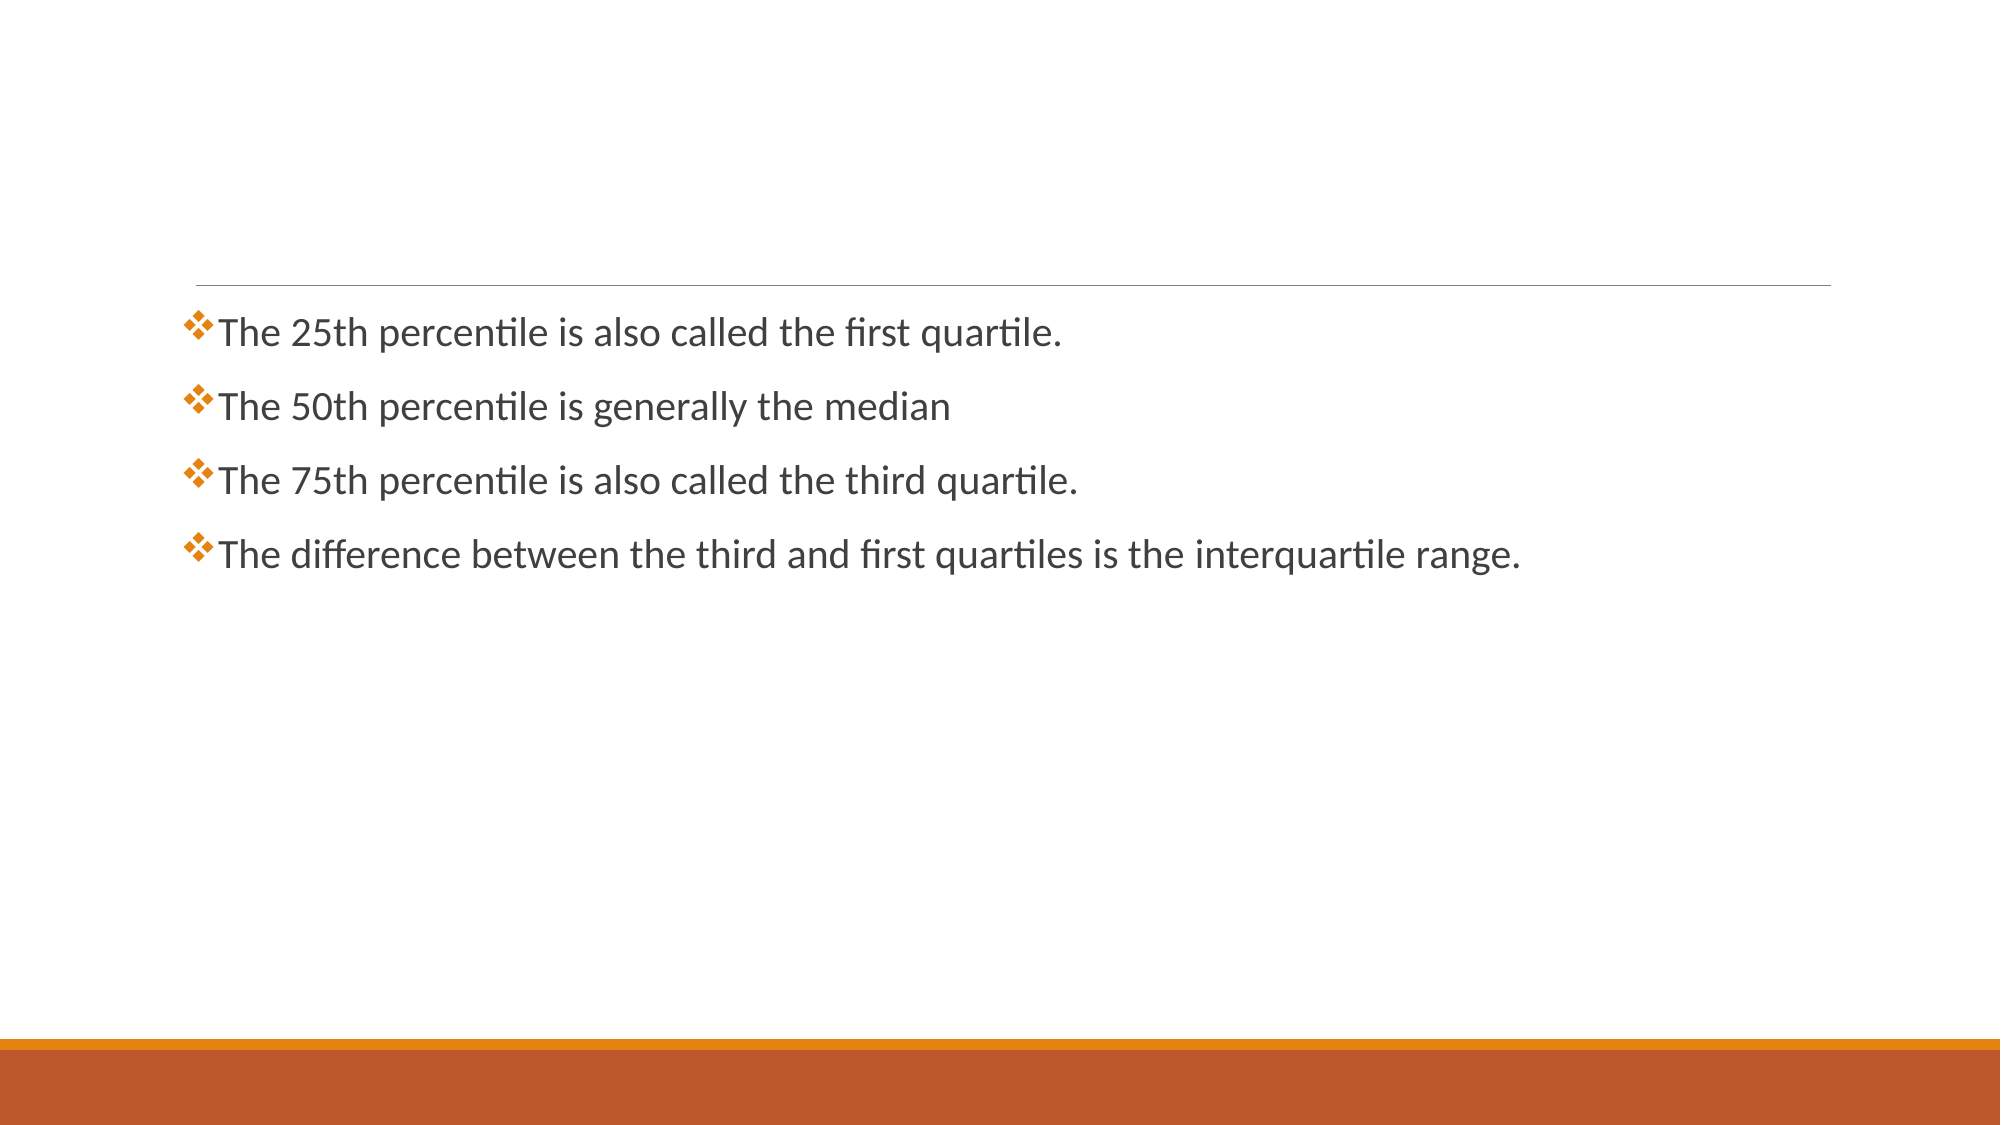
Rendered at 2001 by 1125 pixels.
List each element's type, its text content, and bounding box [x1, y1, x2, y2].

list The 25th percentile is also called the first quartile. The 50th percentile is generally the median The 75th percentile is also called the third quartile. The difference between the third and first quartiles is the interquartile range. [180, 302, 1830, 963]
